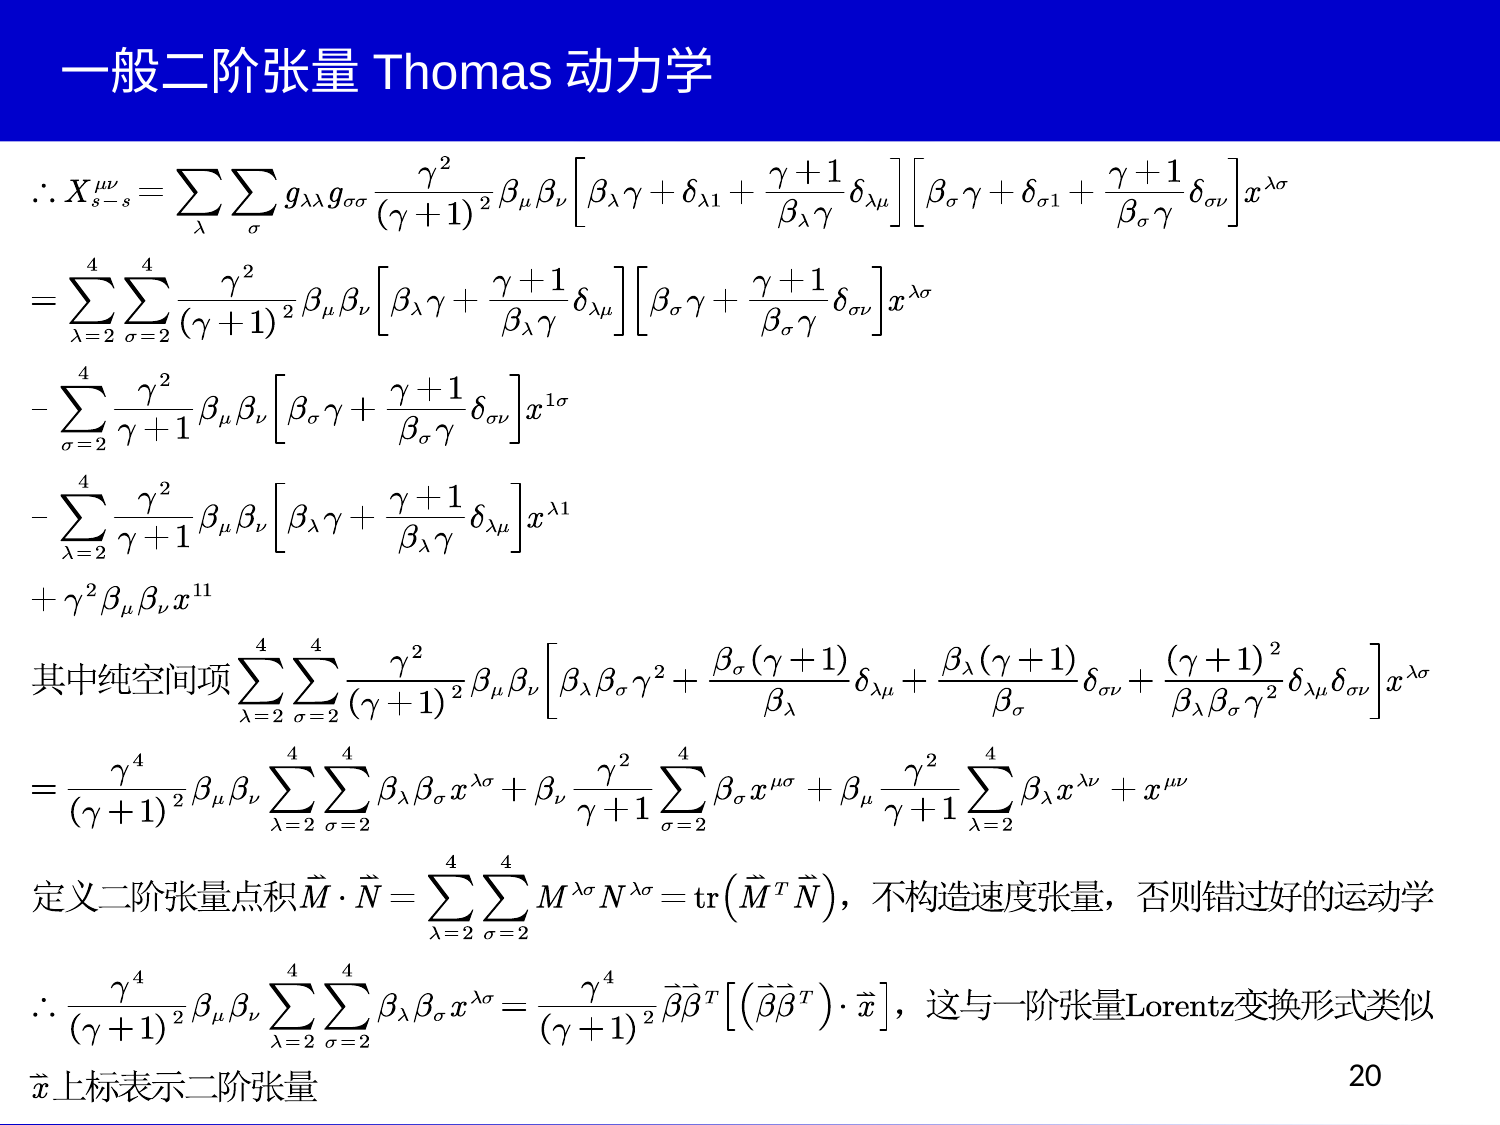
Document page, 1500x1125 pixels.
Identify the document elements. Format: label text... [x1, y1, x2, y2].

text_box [25, 148, 1440, 1114]
text_box 一般二阶张量Thomas动力学 [25, 31, 750, 107]
